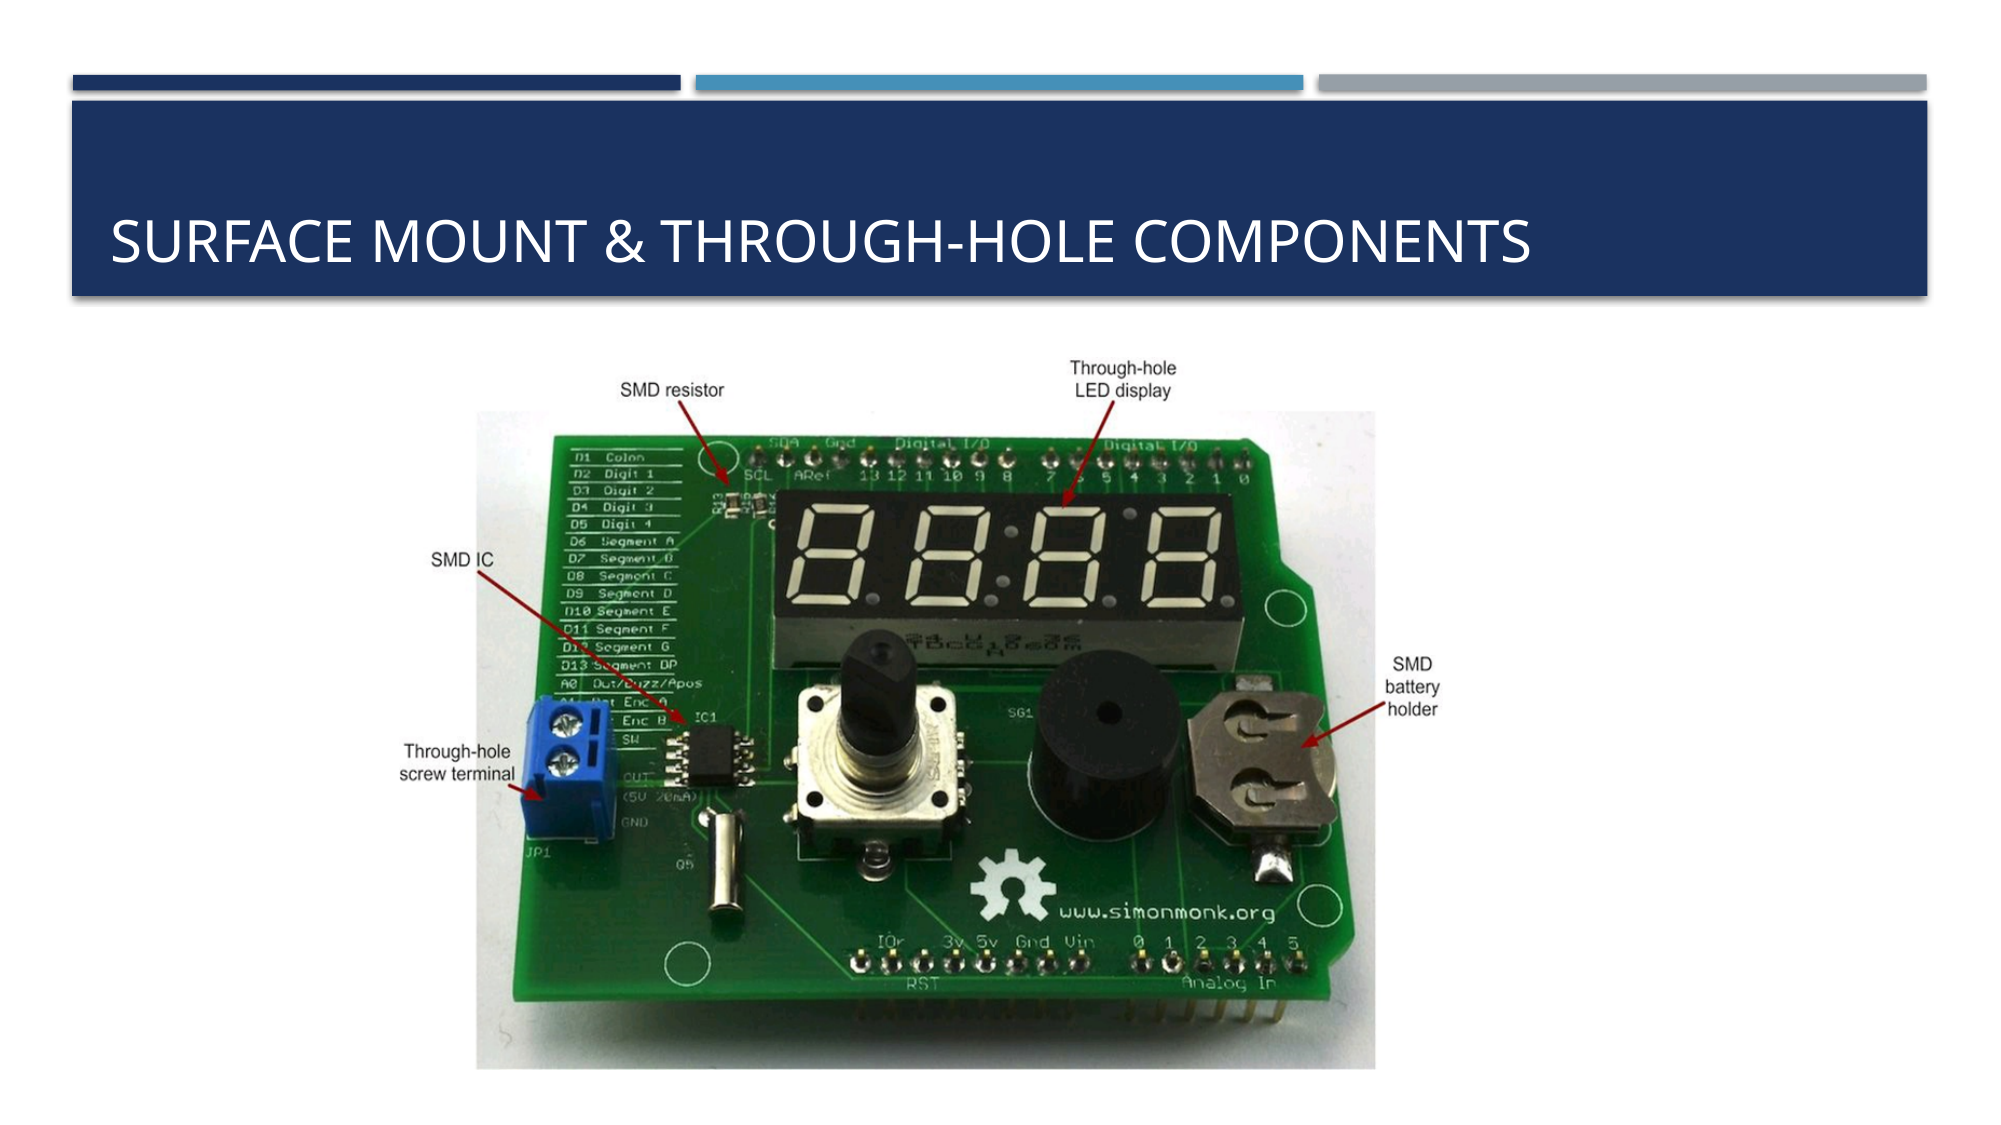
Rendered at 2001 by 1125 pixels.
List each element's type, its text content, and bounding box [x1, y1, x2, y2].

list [398, 357, 1443, 1070]
title SURFACE MOUNT & THROUGH-HOLE COMPONENTS [95, 115, 1905, 282]
